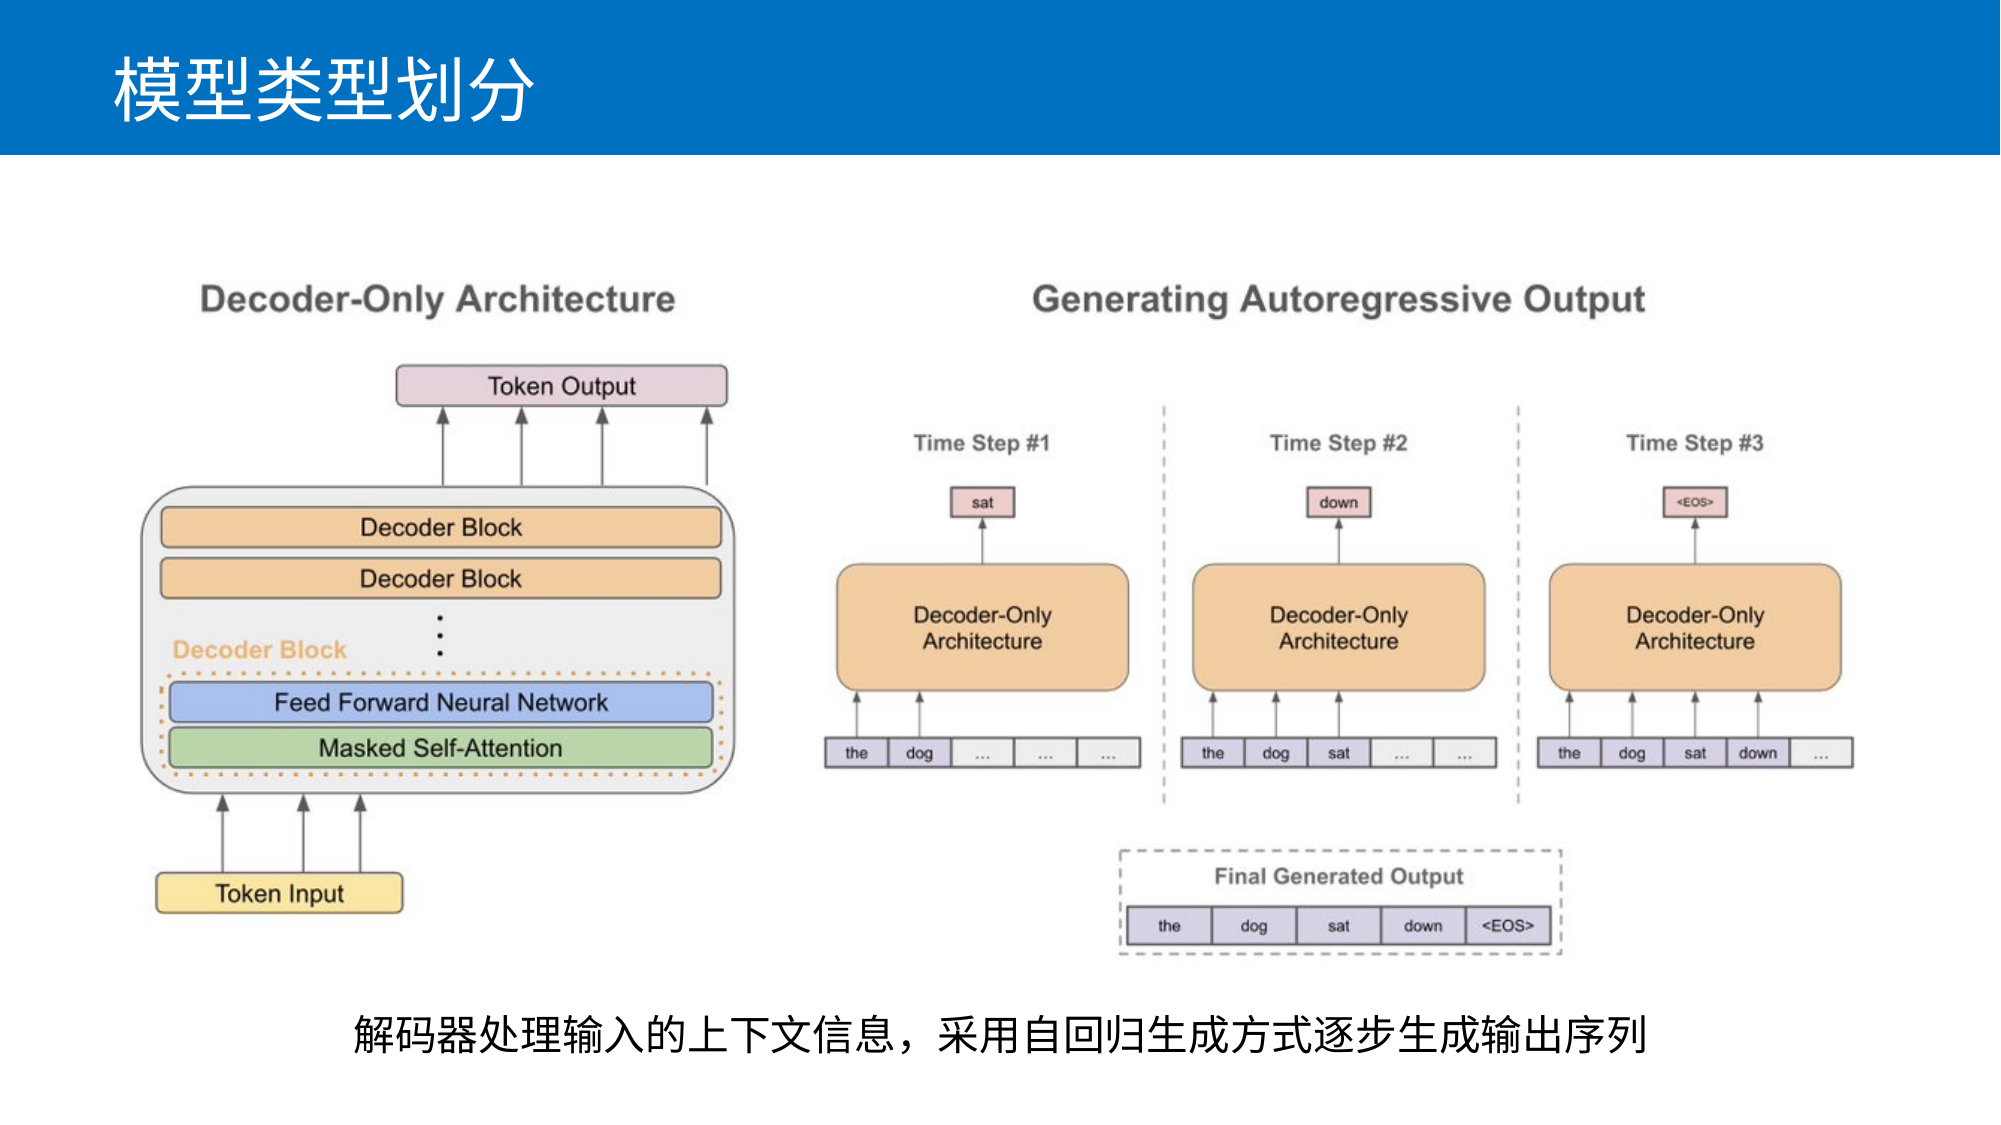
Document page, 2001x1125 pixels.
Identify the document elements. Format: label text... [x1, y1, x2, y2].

text_box 解码器处理输入的上下文信息，采用自回归生成方式逐步生成输出序列 [338, 1001, 2000, 1067]
picture [134, 263, 1862, 969]
title 模型类型划分 [97, 0, 1862, 139]
